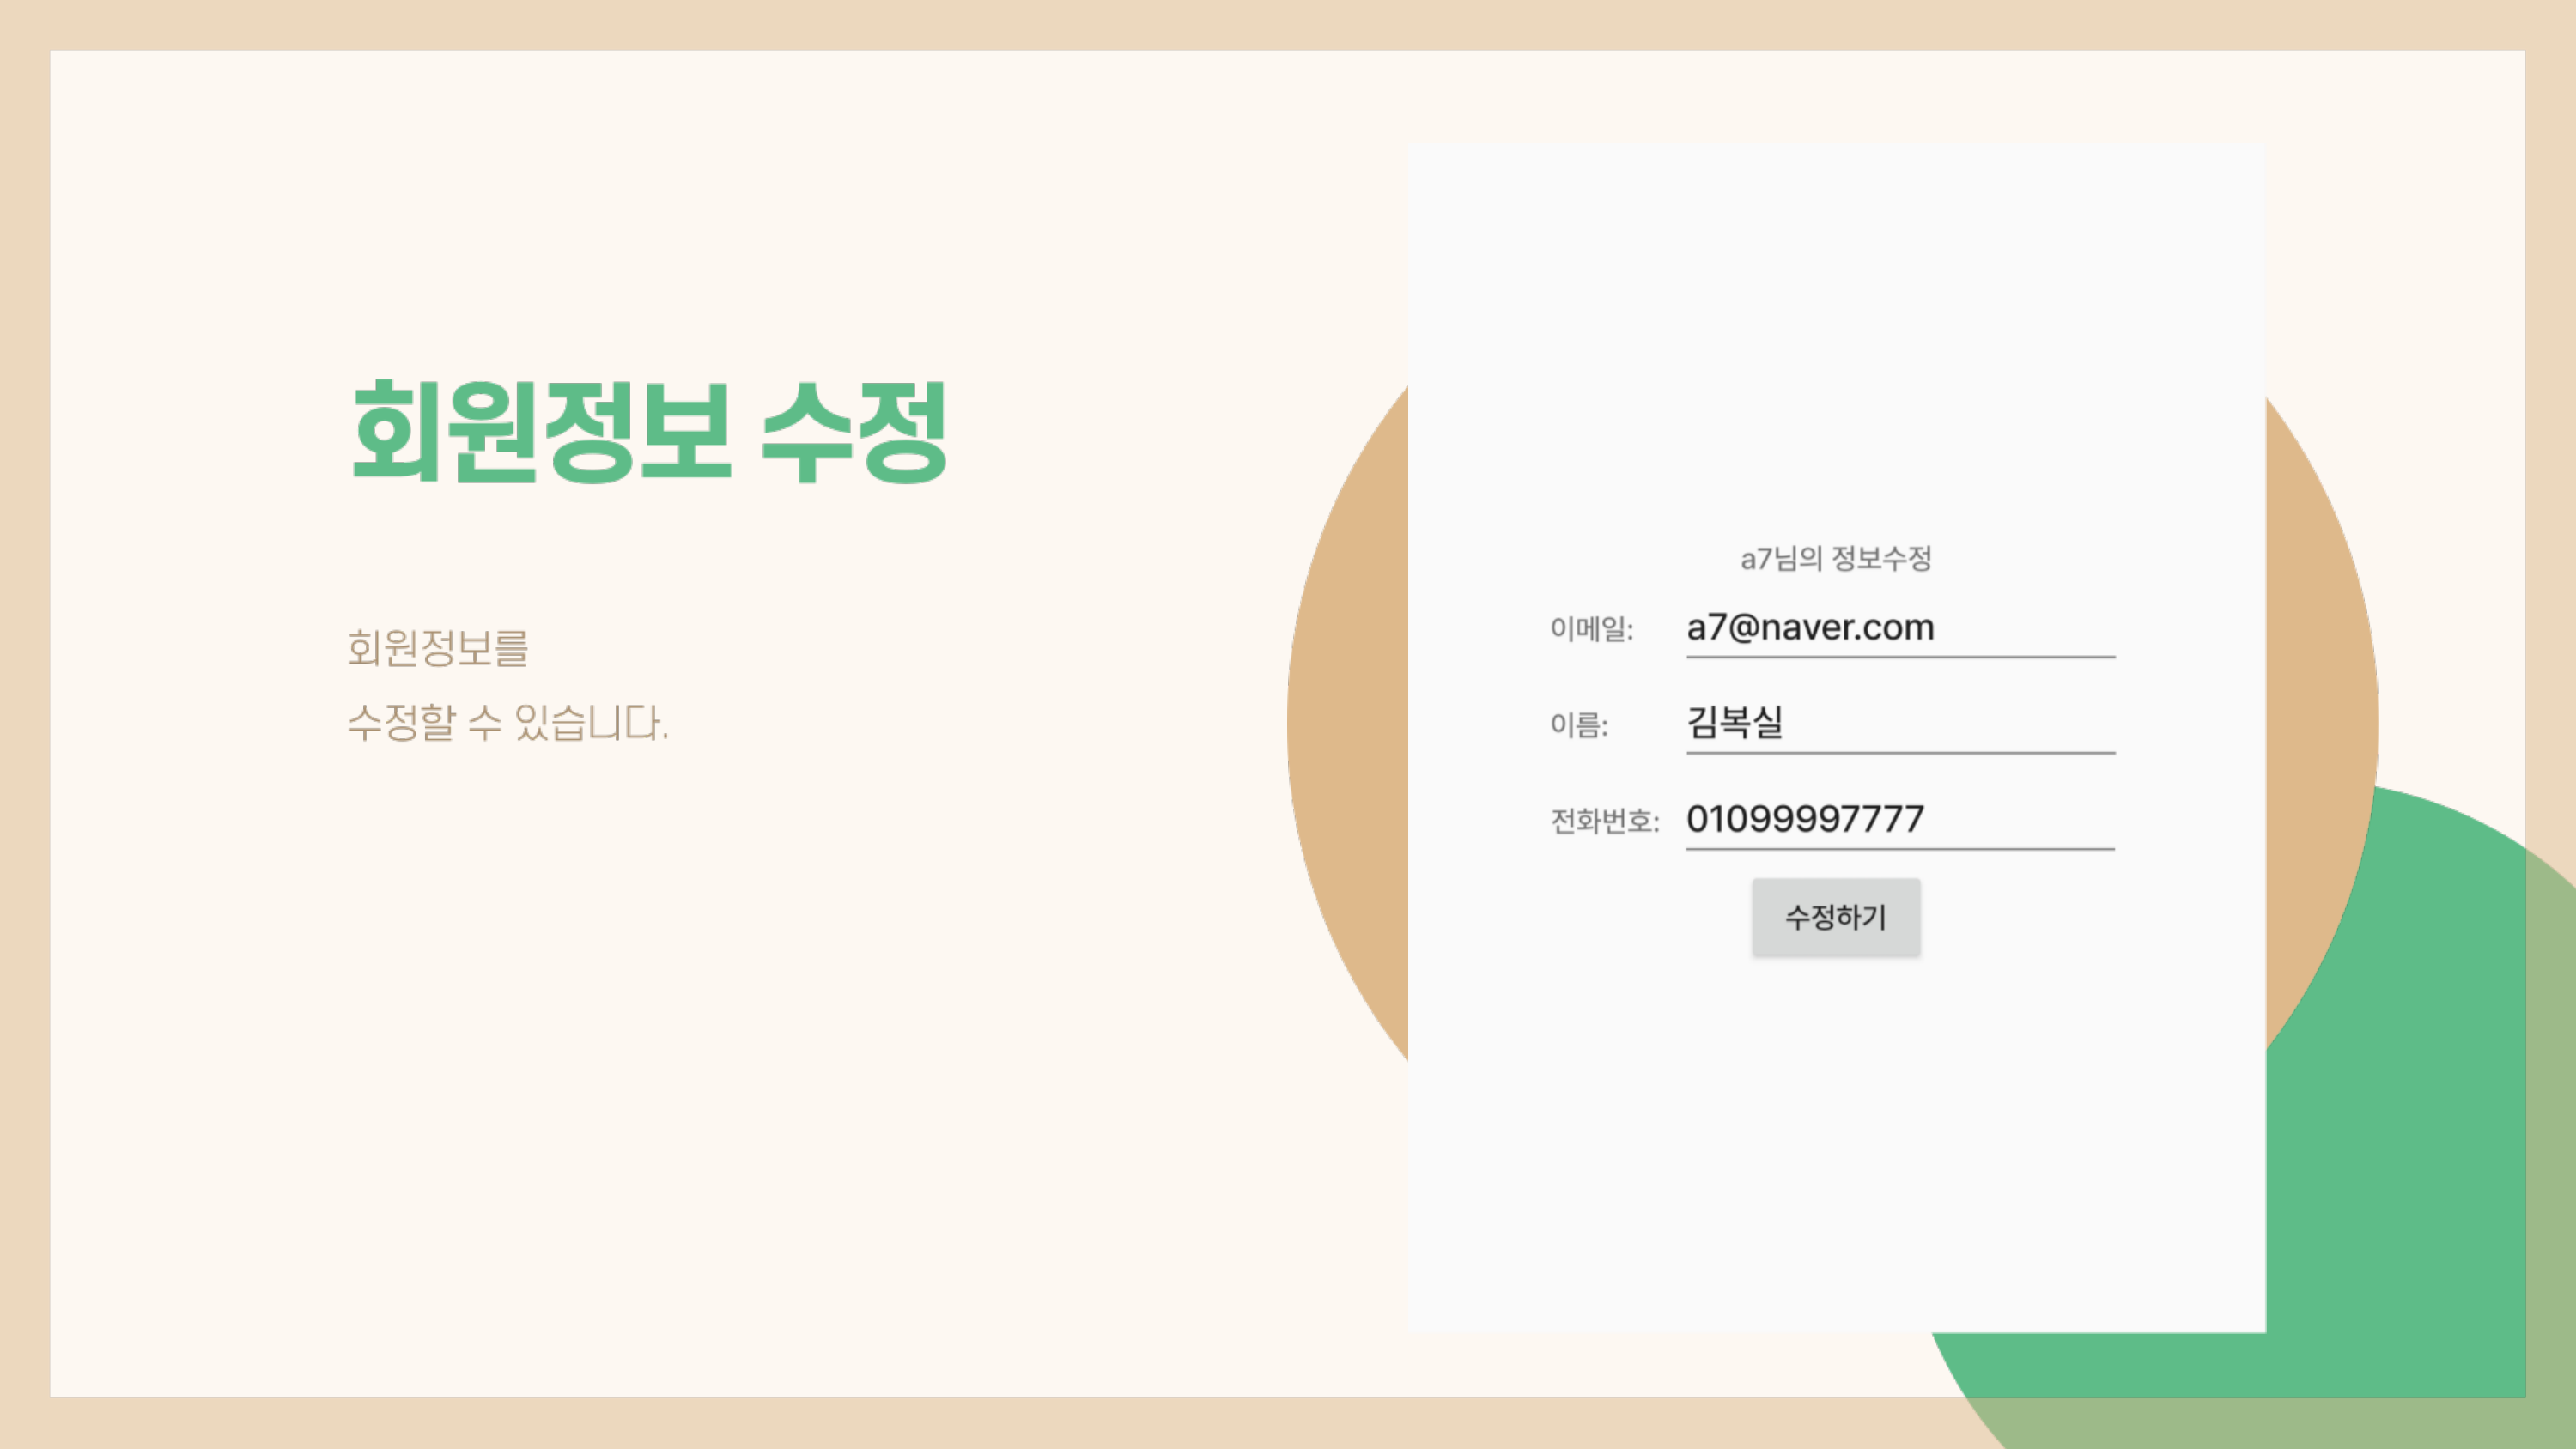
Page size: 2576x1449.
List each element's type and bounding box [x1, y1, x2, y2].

picture [341, 615, 689, 761]
text_box [0, 0, 2576, 1449]
text_box [1408, 142, 2267, 1334]
picture [331, 339, 997, 534]
